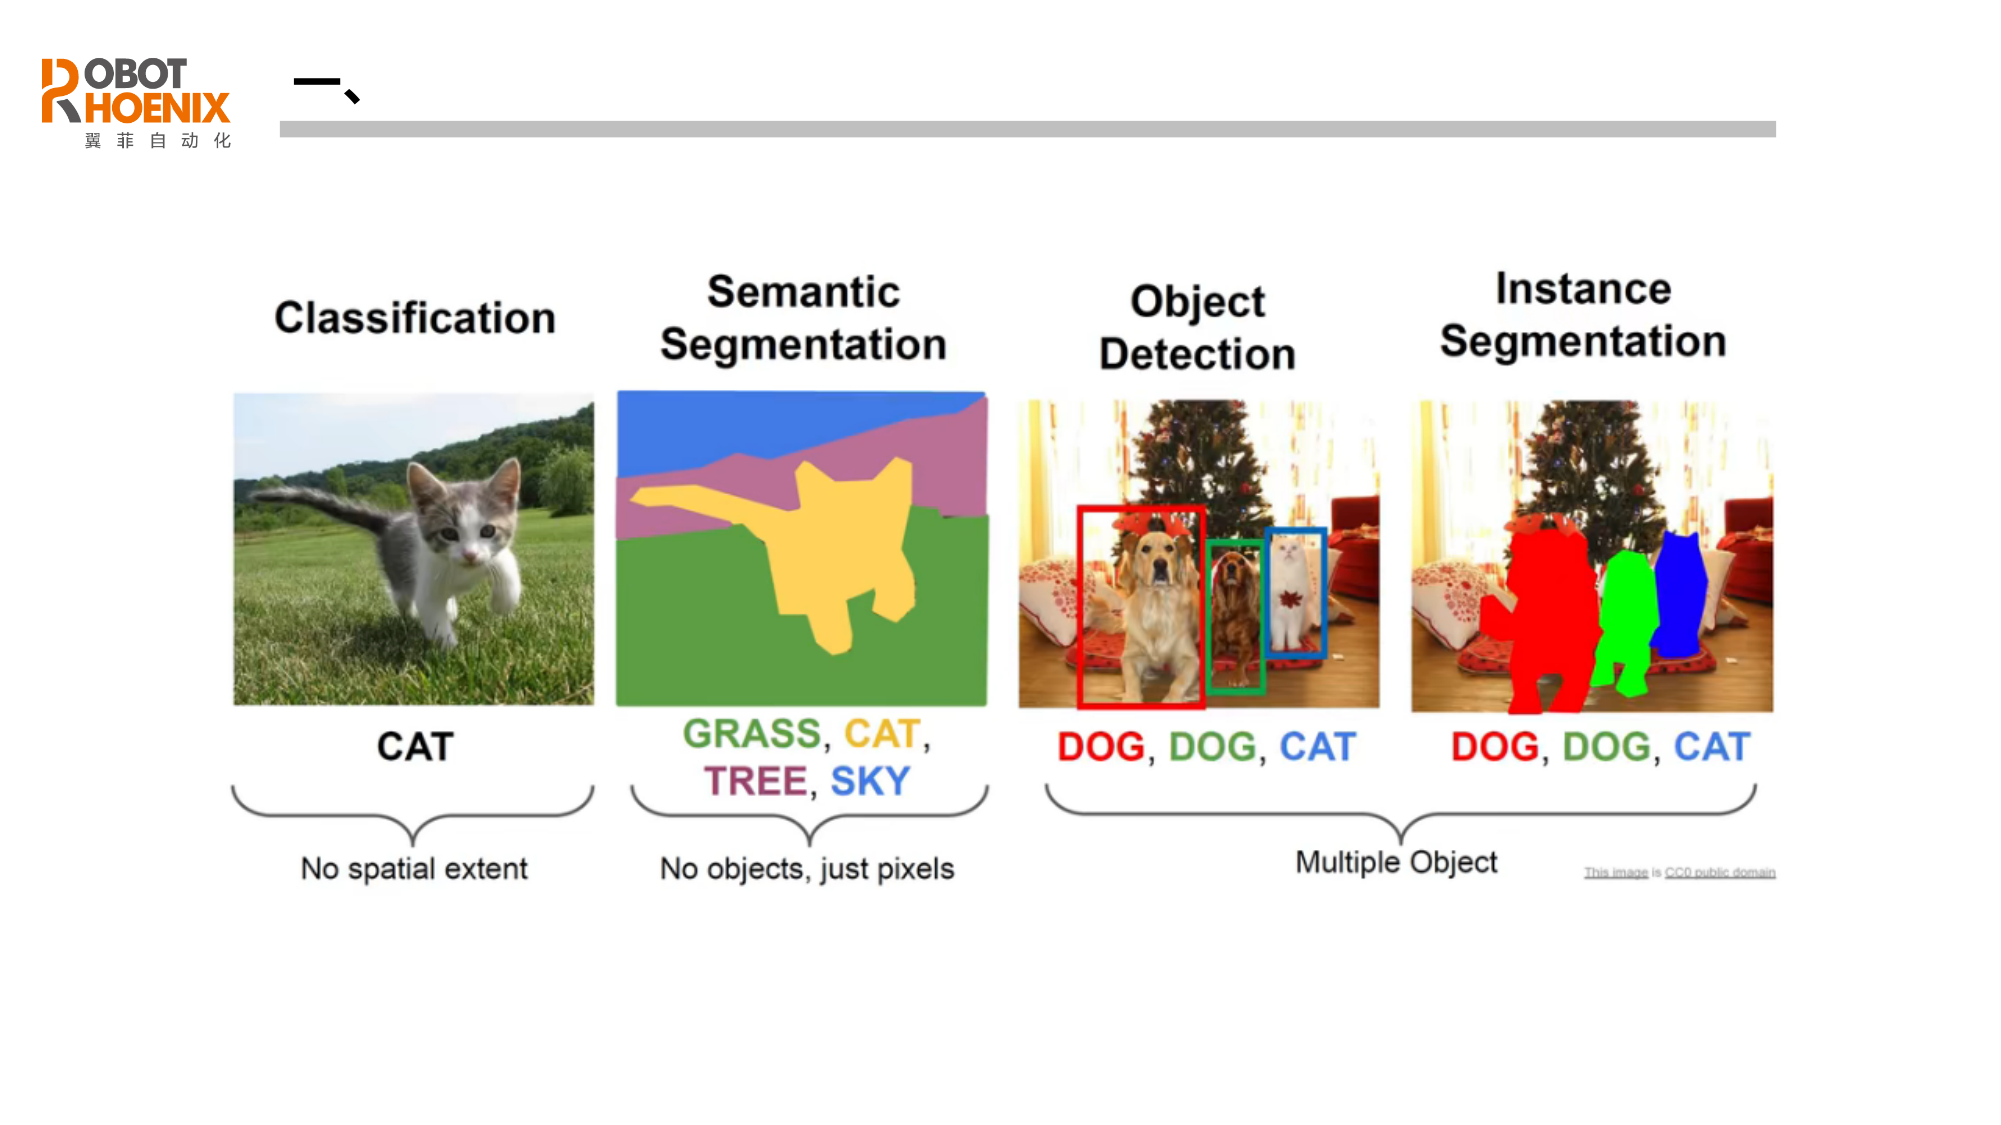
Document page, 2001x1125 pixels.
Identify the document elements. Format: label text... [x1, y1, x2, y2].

picture [210, 228, 1790, 897]
text_box 一、 [277, 44, 981, 120]
picture [24, 46, 247, 156]
